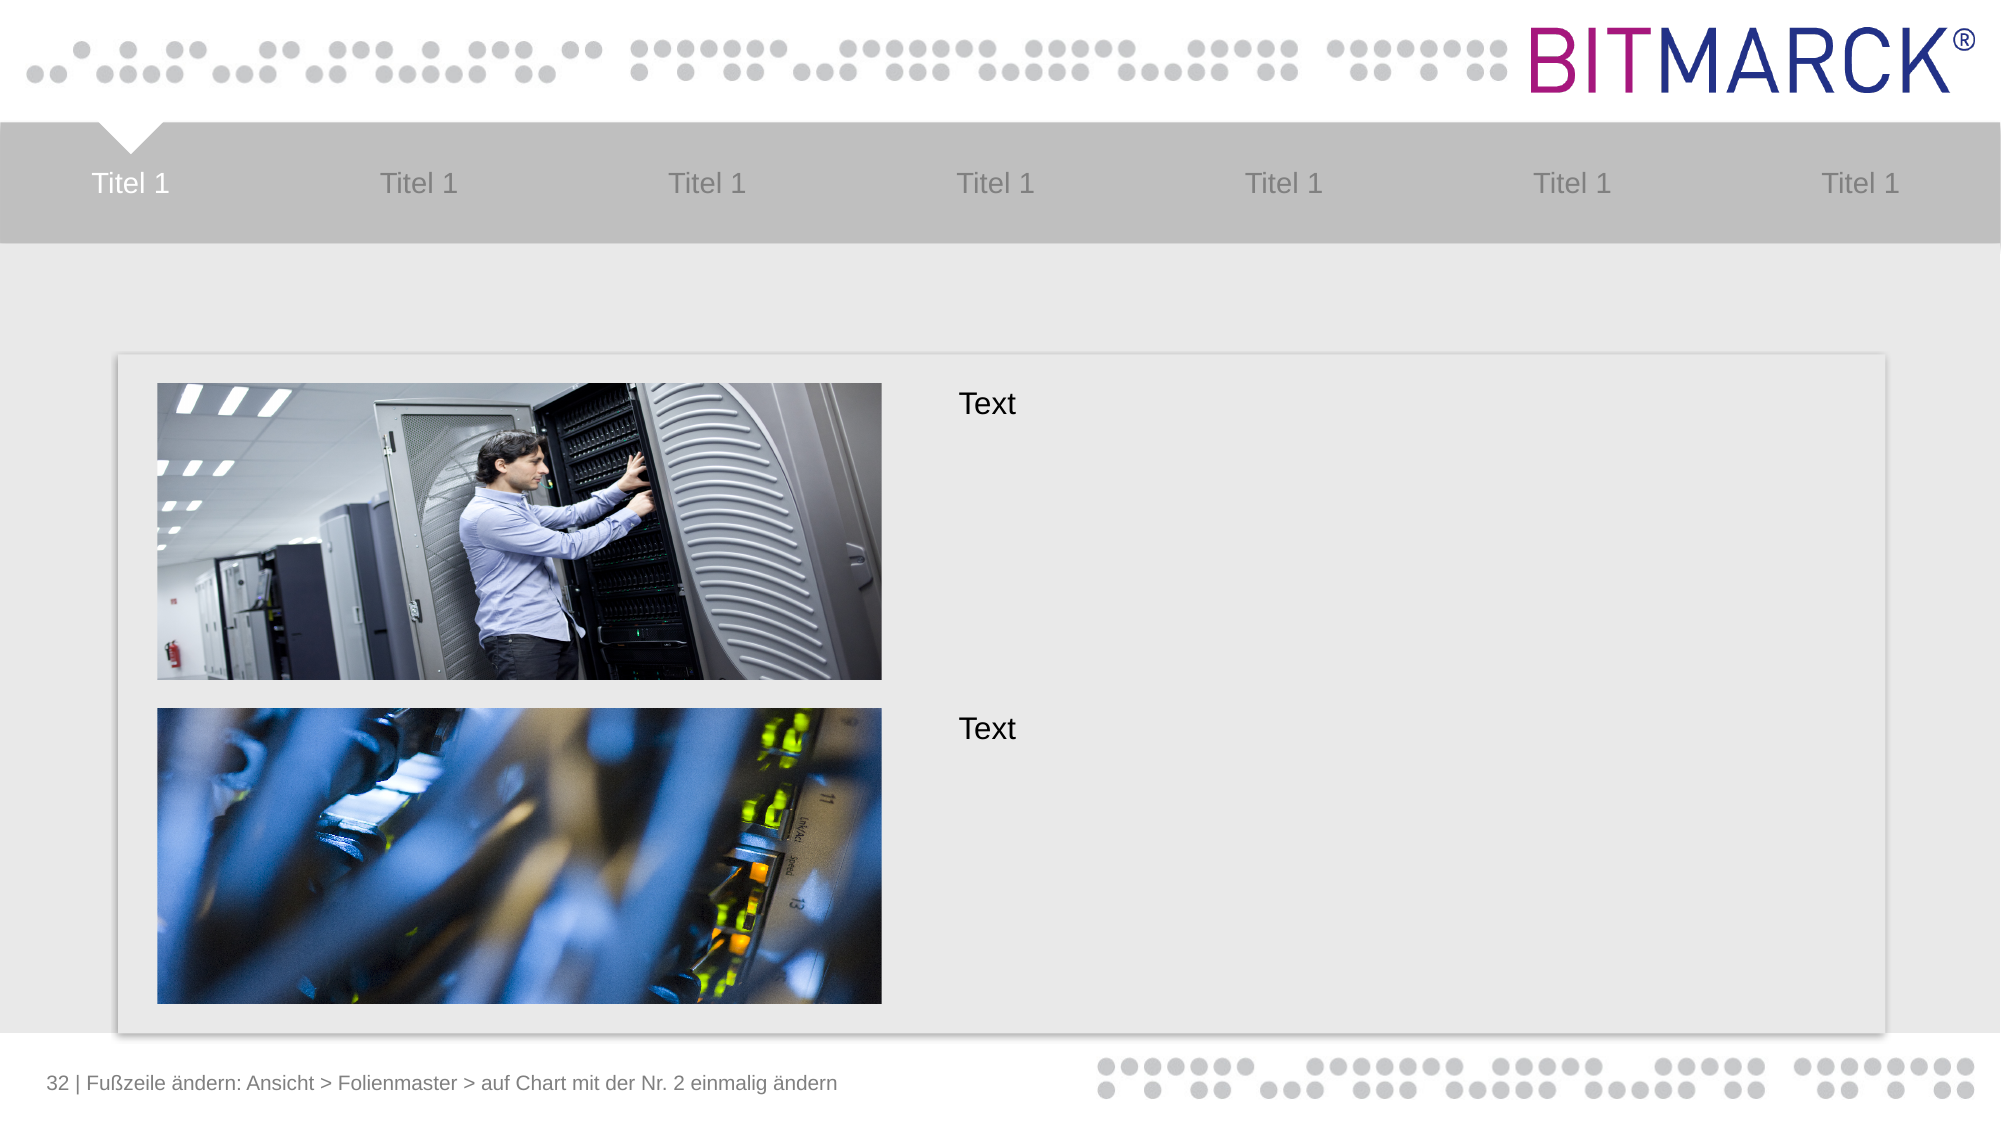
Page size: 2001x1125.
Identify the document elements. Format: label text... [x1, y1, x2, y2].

picture [1080, 1040, 1975, 1100]
picture [1531, 27, 1975, 93]
picture [25, 22, 1508, 101]
list Text [958, 383, 1615, 422]
picture [157, 383, 883, 680]
list Text [958, 708, 1615, 747]
picture [157, 708, 883, 1004]
